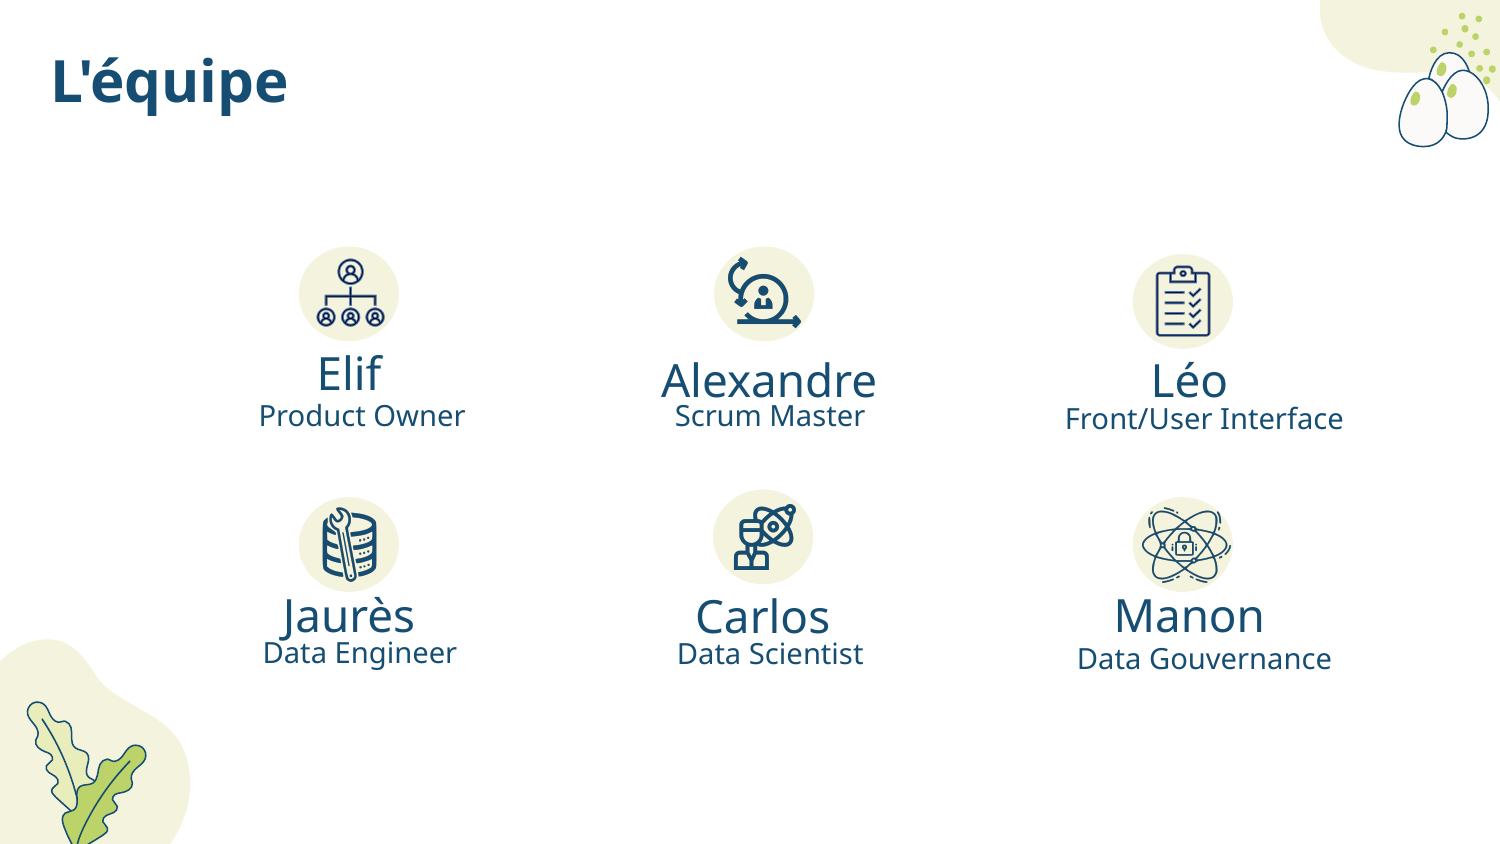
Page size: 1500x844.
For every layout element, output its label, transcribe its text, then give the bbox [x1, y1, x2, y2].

picture [732, 504, 798, 570]
subtitle Alexandre [589, 347, 926, 423]
subtitle Data Engineer [179, 614, 518, 719]
text_box [329, 497, 369, 501]
picture [727, 255, 801, 329]
picture [310, 503, 389, 587]
text_box [737, 246, 792, 254]
picture [1140, 259, 1226, 343]
subtitle Elif [118, 339, 558, 415]
picture [307, 249, 394, 336]
subtitle Data Gouvernance [1024, 620, 1362, 725]
text_box [298, 277, 302, 311]
text_box [746, 338, 783, 342]
subtitle Jaurès [169, 581, 506, 657]
subtitle Product Owner [181, 415, 520, 482]
text_box [394, 524, 399, 565]
subtitle Front/User Interface [1024, 380, 1362, 485]
picture [1140, 501, 1232, 589]
subtitle Carlos [582, 582, 920, 658]
text_box [1229, 283, 1233, 320]
subtitle Data Scientist [589, 614, 928, 719]
text_box [1163, 254, 1203, 258]
text_box [714, 268, 722, 320]
text_box [298, 521, 305, 568]
text_box [740, 579, 786, 585]
subtitle Scrum Master [589, 376, 928, 482]
subtitle Manon [1009, 581, 1347, 657]
subtitle Léo [1009, 347, 1347, 423]
text_box [805, 266, 815, 322]
title L'équipe [35, 29, 1299, 124]
text_box [713, 489, 814, 570]
